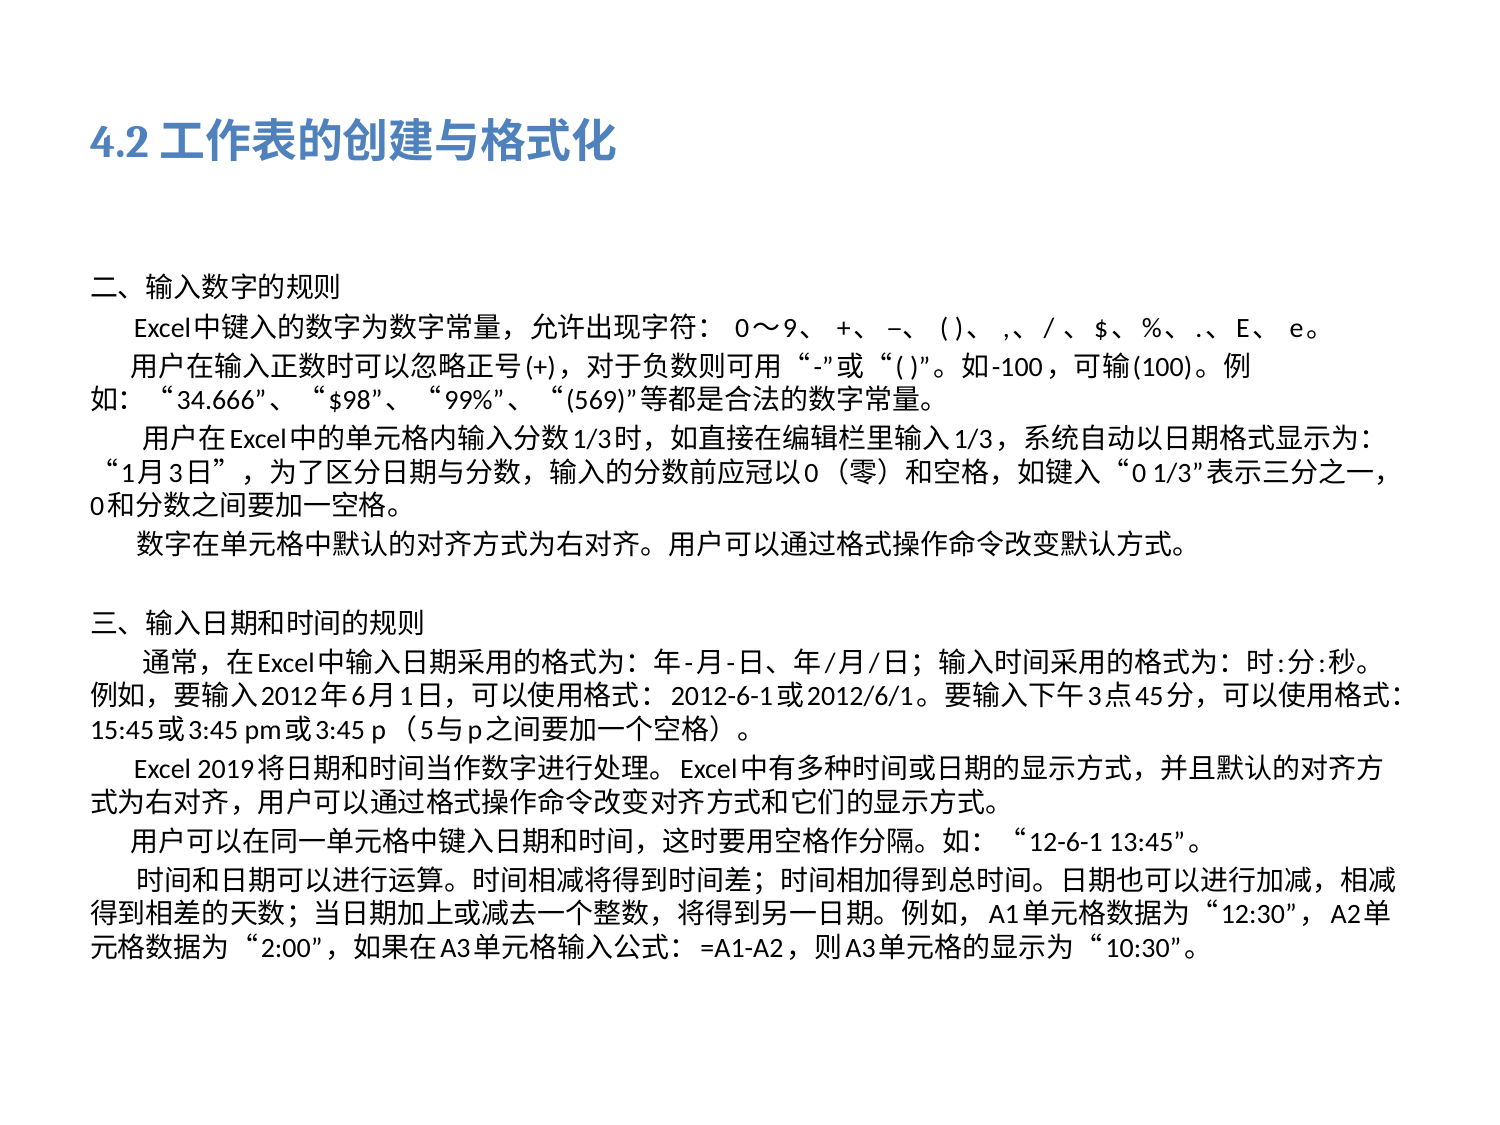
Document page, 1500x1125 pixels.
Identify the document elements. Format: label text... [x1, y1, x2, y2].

list 二、输入数字的规则 Excel中键入的数字为数字常量，允许出现字符： 0～9、 +、 –、 ( )、 ,、/ 、$、%、.、E、 e。 用户在输入正数时可以忽略正号(+)，对于负数则可用“-”或“( )”。如-100，可输(100)。例如：“34.666”、“$98”、“99%”、“(569)”等都是合法的数字常量。 用户在Excel中的单元格内输入分数1/3时，如直接在编辑栏里输入1/3，系统自动以日期格式显示为：“1月3日”，为了区分日期与分数，输入的分数前应冠以0（零）和空格，如键入“0 1/3”表示三分之一，0和分数之间要加一空格。 数字在单元格中默认的对齐方式为右对齐。用户可以通过格式操作命令改变默认方式。 三、输入日期和时间的规则 通常，在Excel中输入日期采用的格式为：年-月-日、年/月/日；输入时间采用的格式为：时:分:秒。例如，要输入2012年6月1日，可以使用格式：2012-6-1或2012/6/1。要输入下午3点45分，可以使用格式：15:45或3:45 pm或3:45 p（5与p之间要加一个空格）。 Excel 2019将日期和时间当作数字进行处理。Excel中有多种时间或日期的显示方式，并且默认的对齐方式为右对齐，用户可以通过格式操作命令改变对齐方式和它们的显示方式。 用户可以在同一单元格中键入日期和时间，这时要用空格作分隔。如：“12-6-1 13:45”。 时间和日期可以进行运算。时间相减将得到时间差；时间相加得到总时间。日期也可以进行加减，相减得到相差的天数；当日期加上或减去一个整数，将得到另一日期。例如，A1单元格数据为“12:30”，A2单元格数据为“2:00”，如果在A3单元格输入公式：=A1-A2，则A3单元格的显示为“10:30”。 [75, 262, 1425, 1005]
title 4.2工作表的创建与格式化 [75, 45, 1425, 233]
